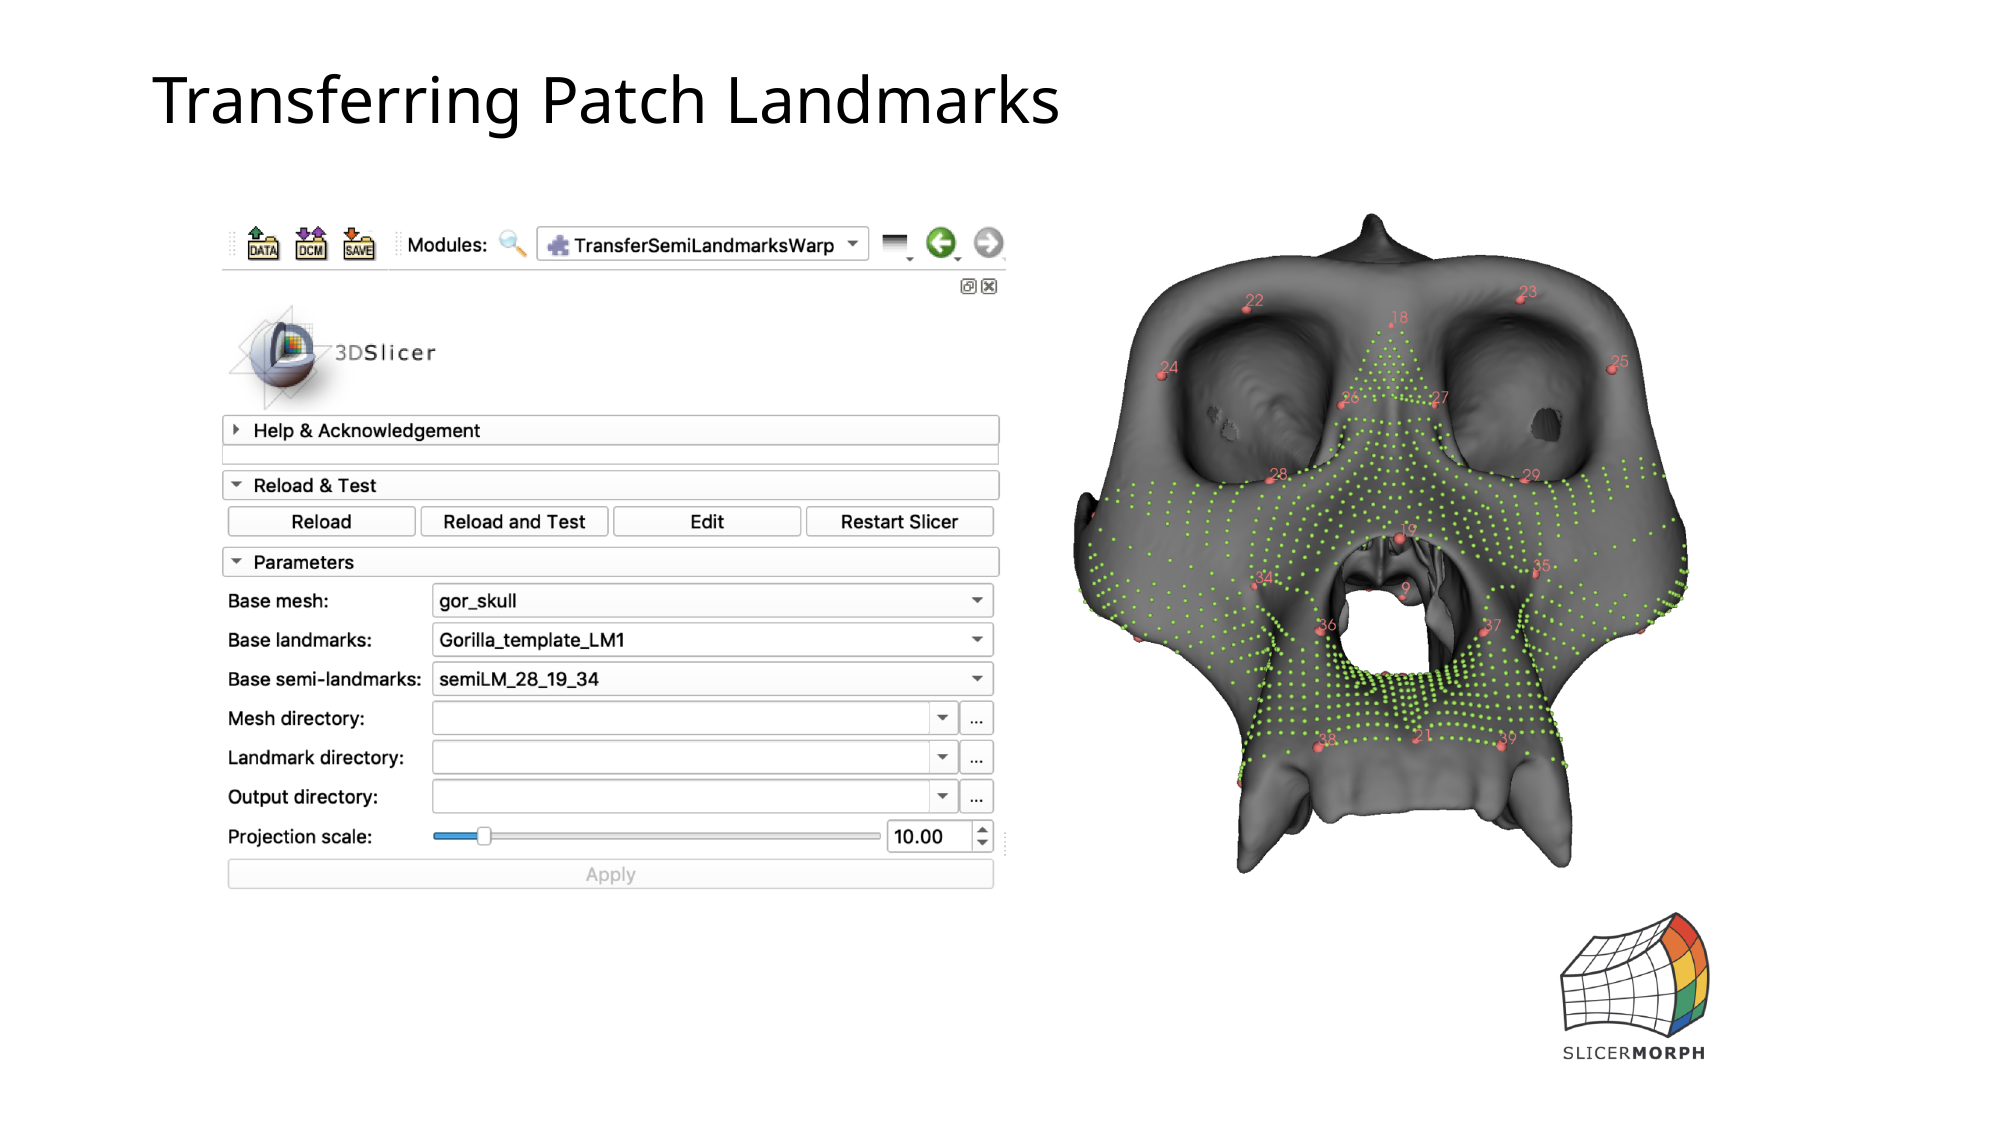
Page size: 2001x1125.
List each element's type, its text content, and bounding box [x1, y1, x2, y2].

picture [216, 195, 1730, 1066]
text_box Transferring Patch Landmarks [137, 59, 1863, 145]
